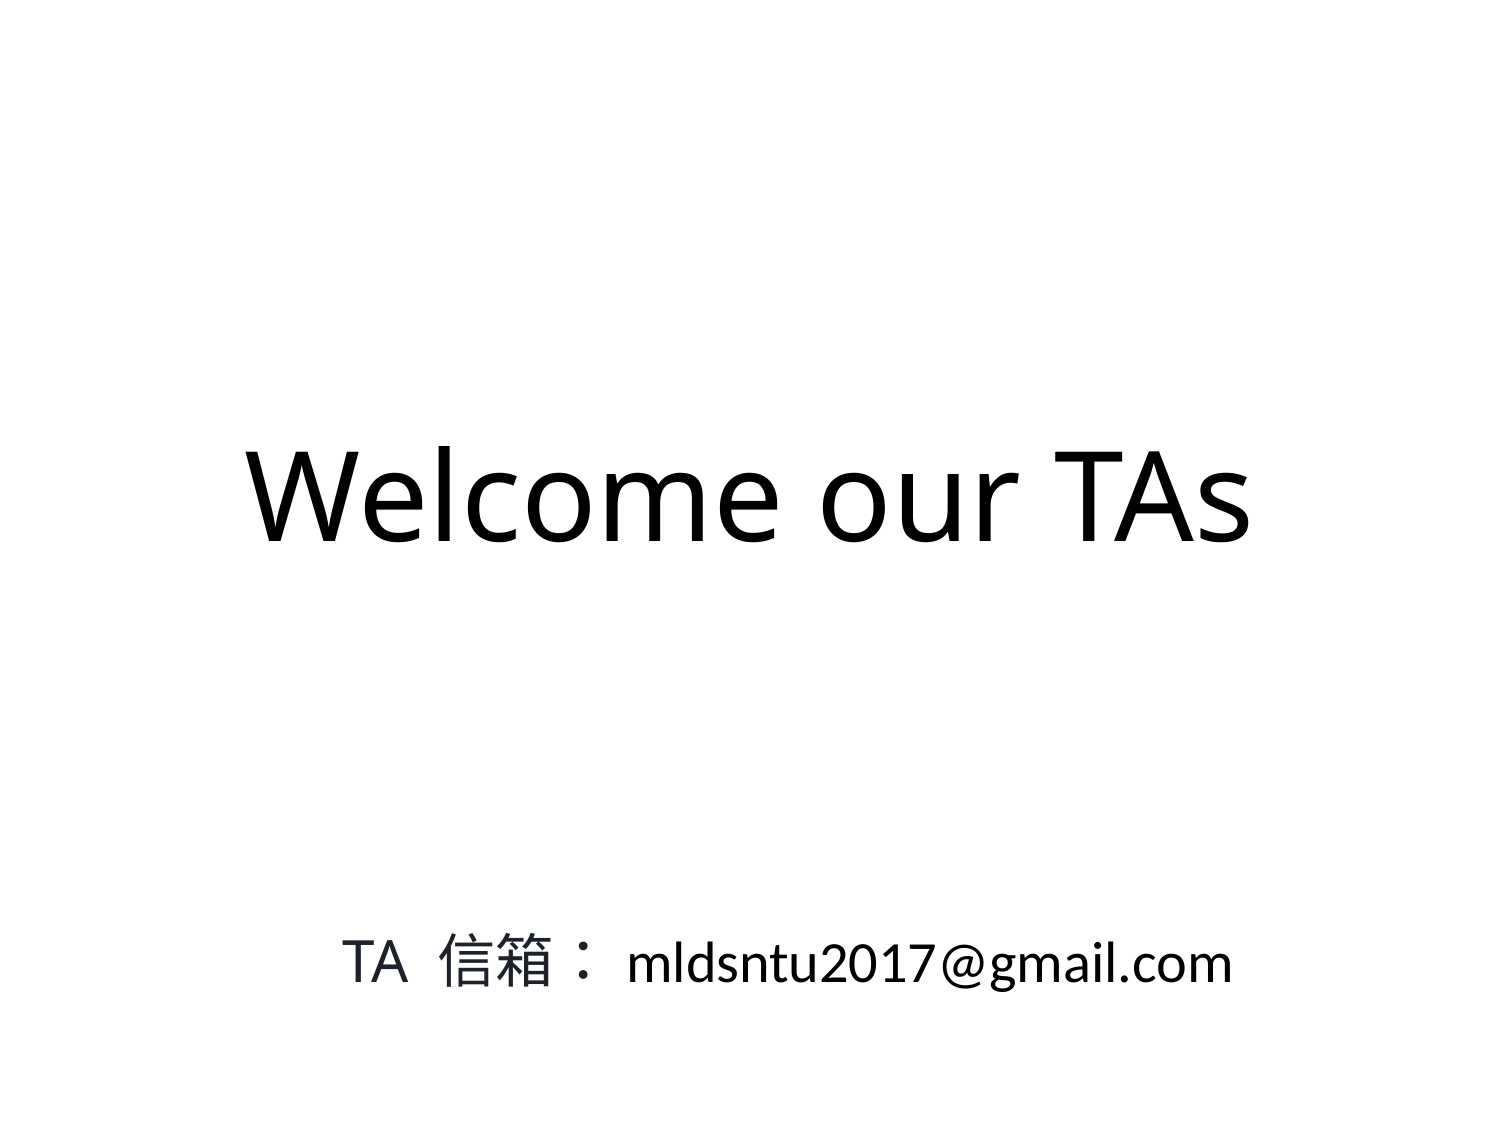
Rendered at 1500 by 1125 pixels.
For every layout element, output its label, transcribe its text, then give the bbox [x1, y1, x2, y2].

title Welcome our TAs [112, 184, 1388, 576]
text_box TA 信箱：mldsntu2017@gmail.com [328, 916, 1249, 1002]
